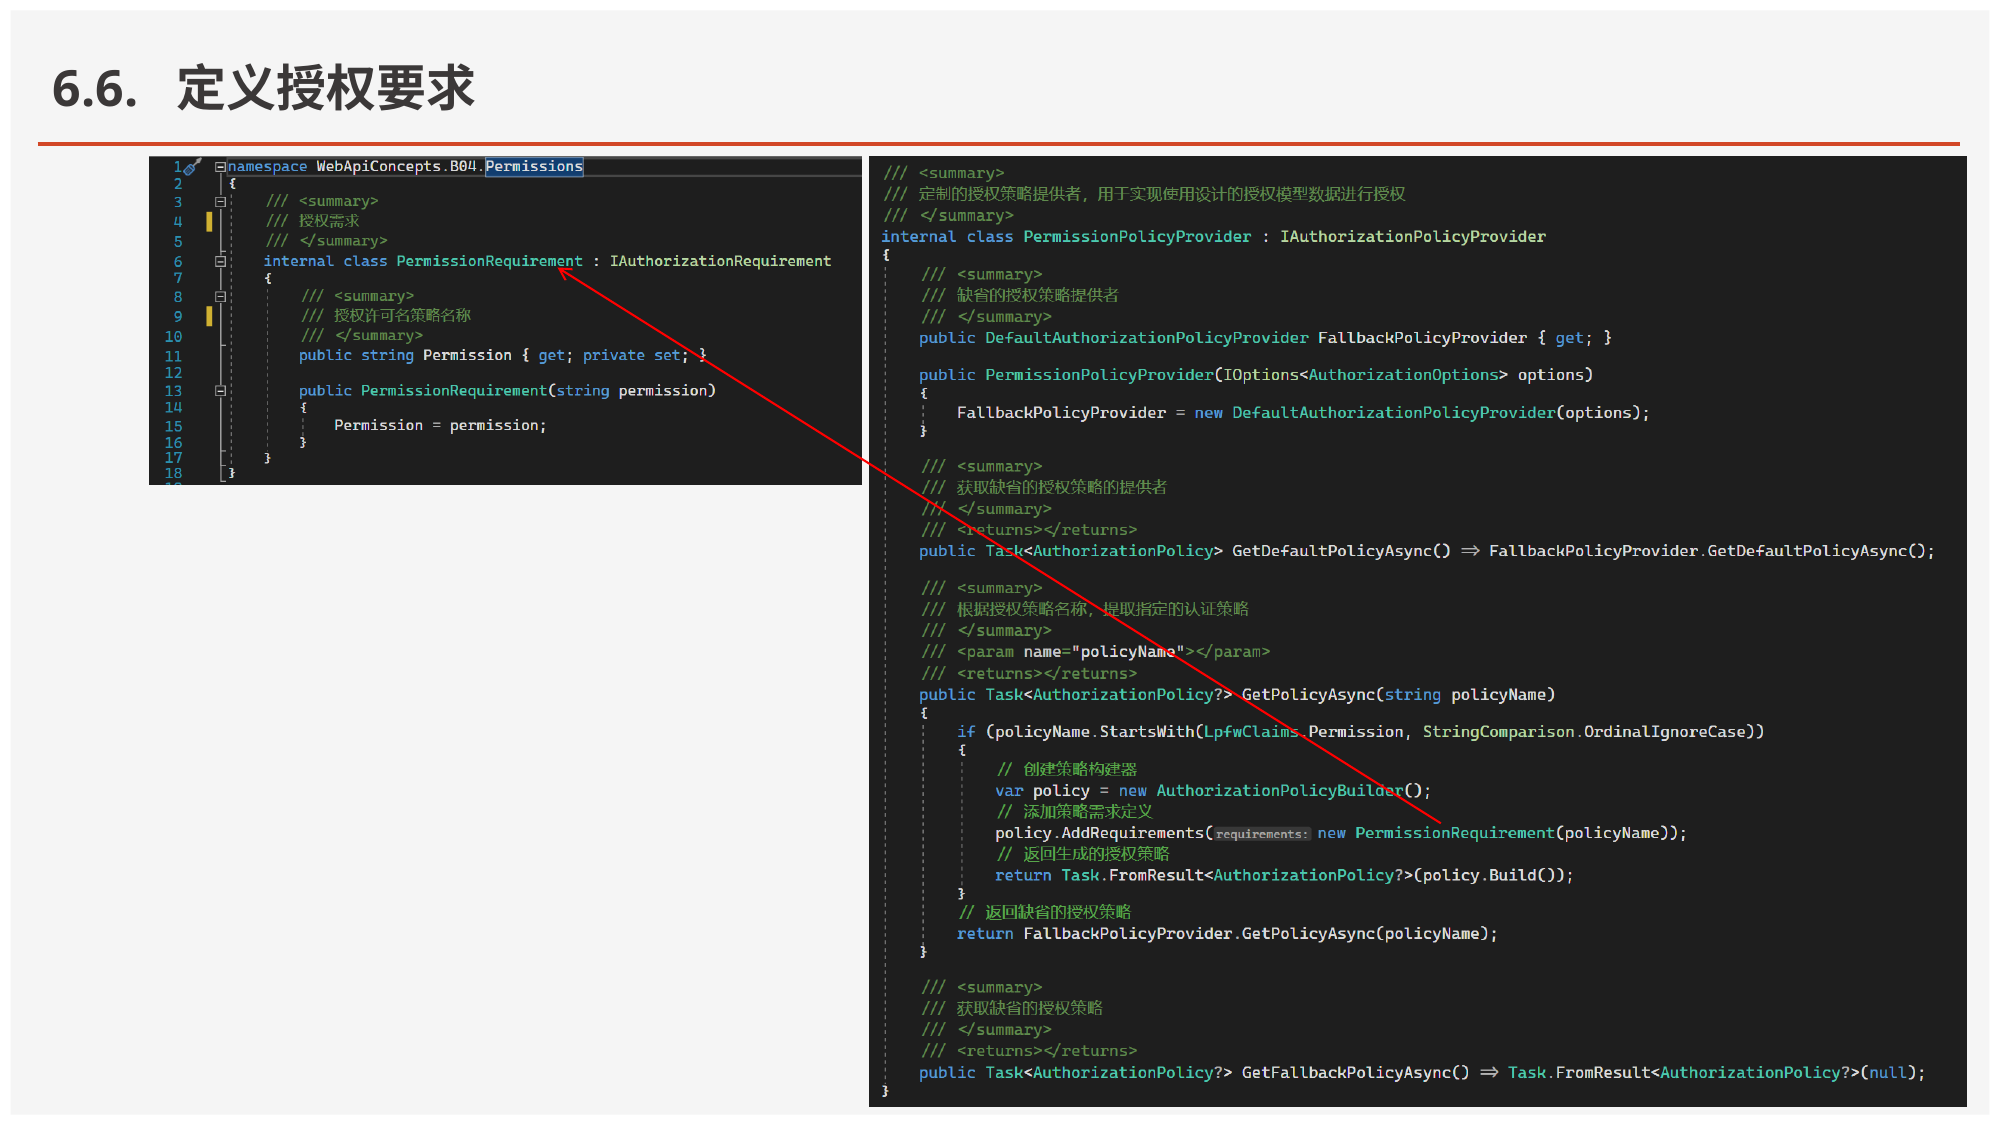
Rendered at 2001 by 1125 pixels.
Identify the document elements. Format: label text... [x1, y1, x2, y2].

picture [869, 156, 1967, 1107]
picture [149, 156, 862, 485]
title 6.6. 定义授权要求 [37, 19, 1166, 125]
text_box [557, 267, 1441, 824]
